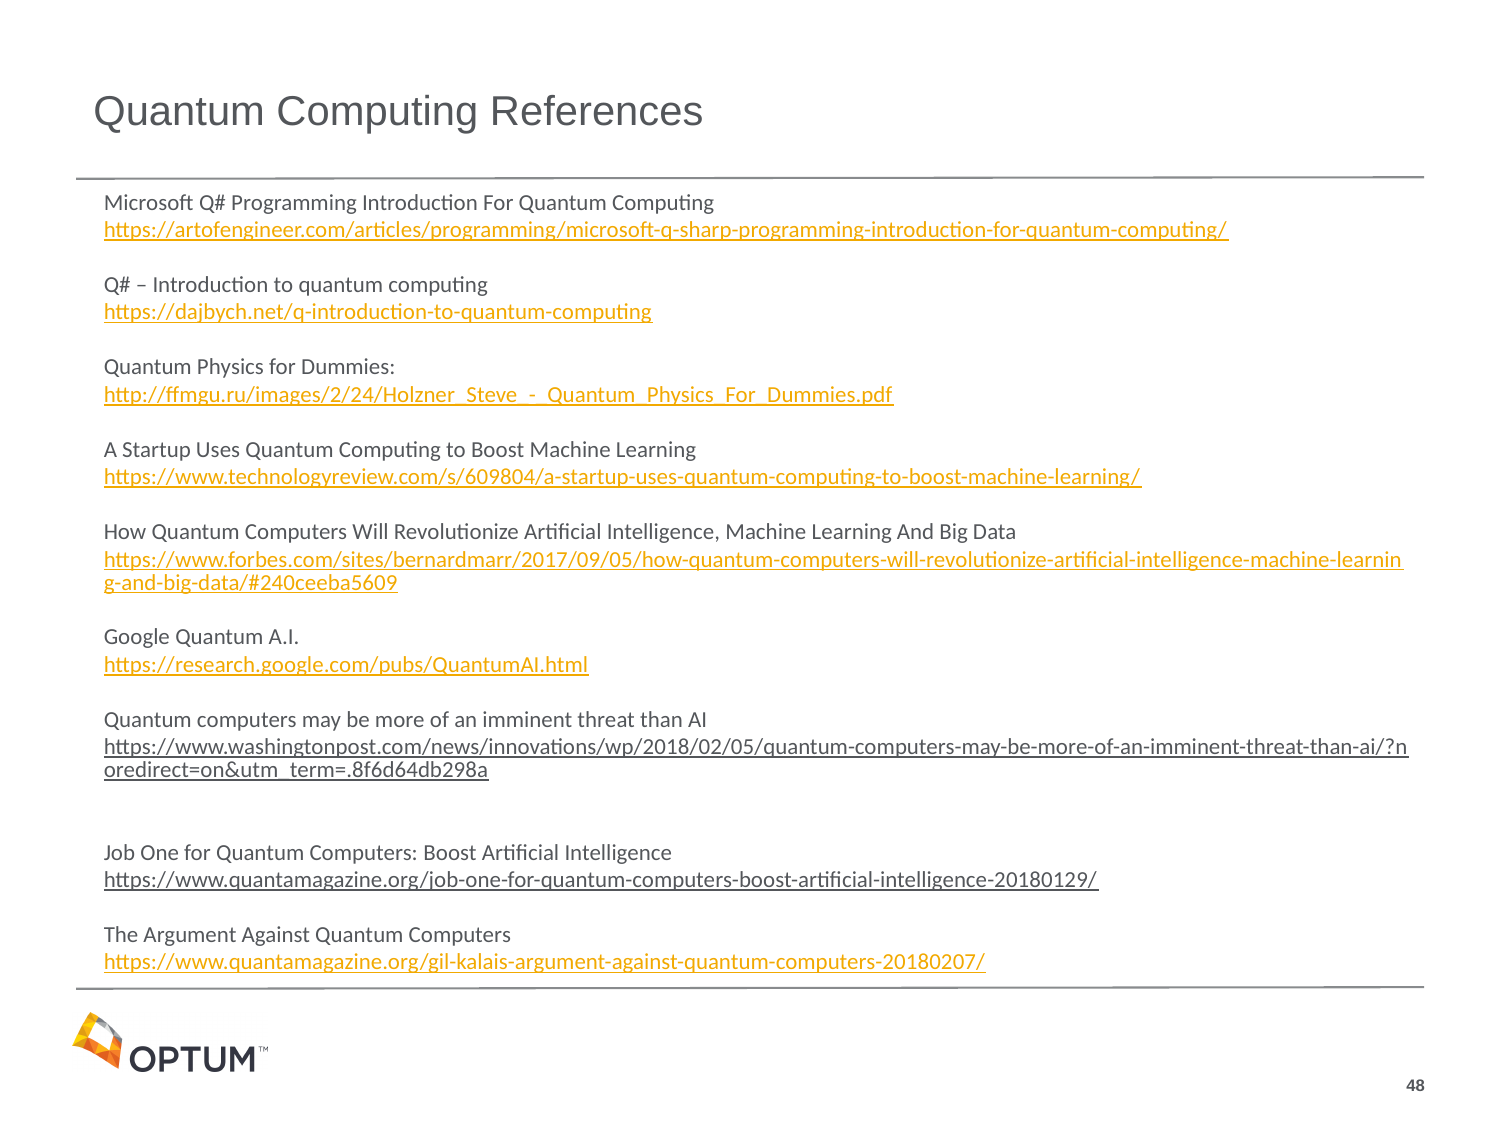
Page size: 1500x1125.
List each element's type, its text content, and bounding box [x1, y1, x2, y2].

picture [72, 1012, 268, 1072]
text_box Quantum Computing References [78, 81, 799, 157]
text_box Microsoft Q# Programming Introduction For Quantum Computing https://artofengineer.com/articles/programming/microsoft-q-sharp-programming-introduction-for-quantum-computing/ Q# – Introduction to quantum computing https://dajbych.net/q-introduction-to-quantum-computing Quantum Physics for Dummies: http://ffmgu.ru/images/2/24/Holzner_Steve_-_Quantum_Physics_For_Dummies.pdf A Startup Uses Quantum Computing to Boost Machine Learning https://www.technologyreview.com/s/609804/a-startup-uses-quantum-computing-to-boost-machine-learning/ How Quantum Computers Will Revolutionize Artificial Intelligence, Machine Learning And Big Data https://www.forbes.com/sites/bernardmarr/2017/09/05/how-quantum-computers-will-revolutionize-artificial-intelligence-machine-learning-and-big-data/#240ceeba5609 Google Quantum A.I. https://research.google.com/pubs/QuantumAI.html Quantum computers may be more of an imminent threat than AI https://www.washingtonpost.com/news/innovations/wp/2018/02/05/quantum-computers-may-be-more-of-an-imminent-threat-than-ai/?noredirect=on&utm_term=.8f6d64db298a Job One for Quantum Computers: Boost Artificial Intelligence https://www.quantamagazine.org/job-one-for-quantum-computers-boost-artificial-intelligence-20180129/ The Argument Against Quantum Computers https://www.quantamagazine.org/gil-kalais-argument-against-quantum-computers-20180207/ [88, 179, 1429, 936]
